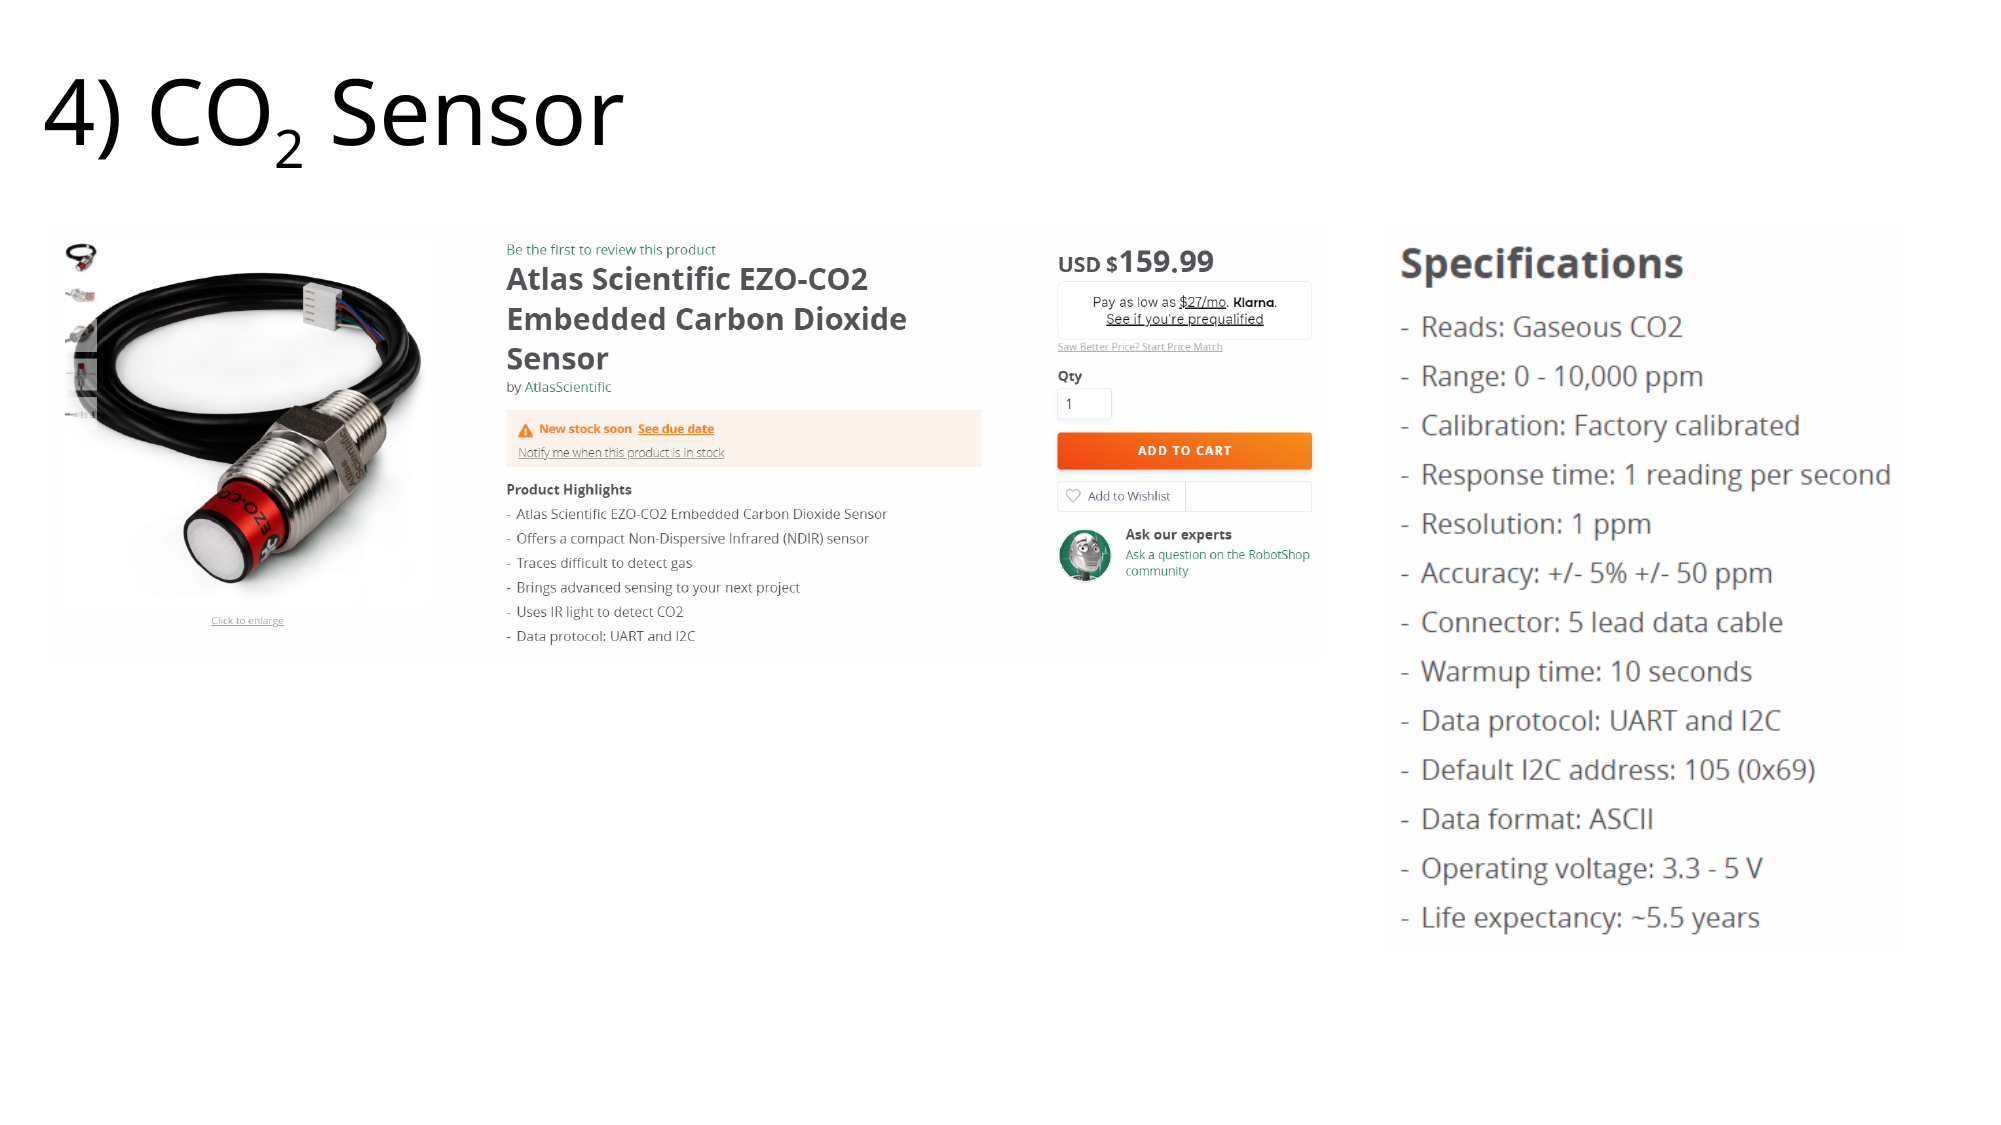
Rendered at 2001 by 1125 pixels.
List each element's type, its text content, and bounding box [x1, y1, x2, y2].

picture [48, 225, 1324, 660]
picture [1387, 225, 1904, 955]
title 4) CO2 Sensor [28, 33, 654, 190]
